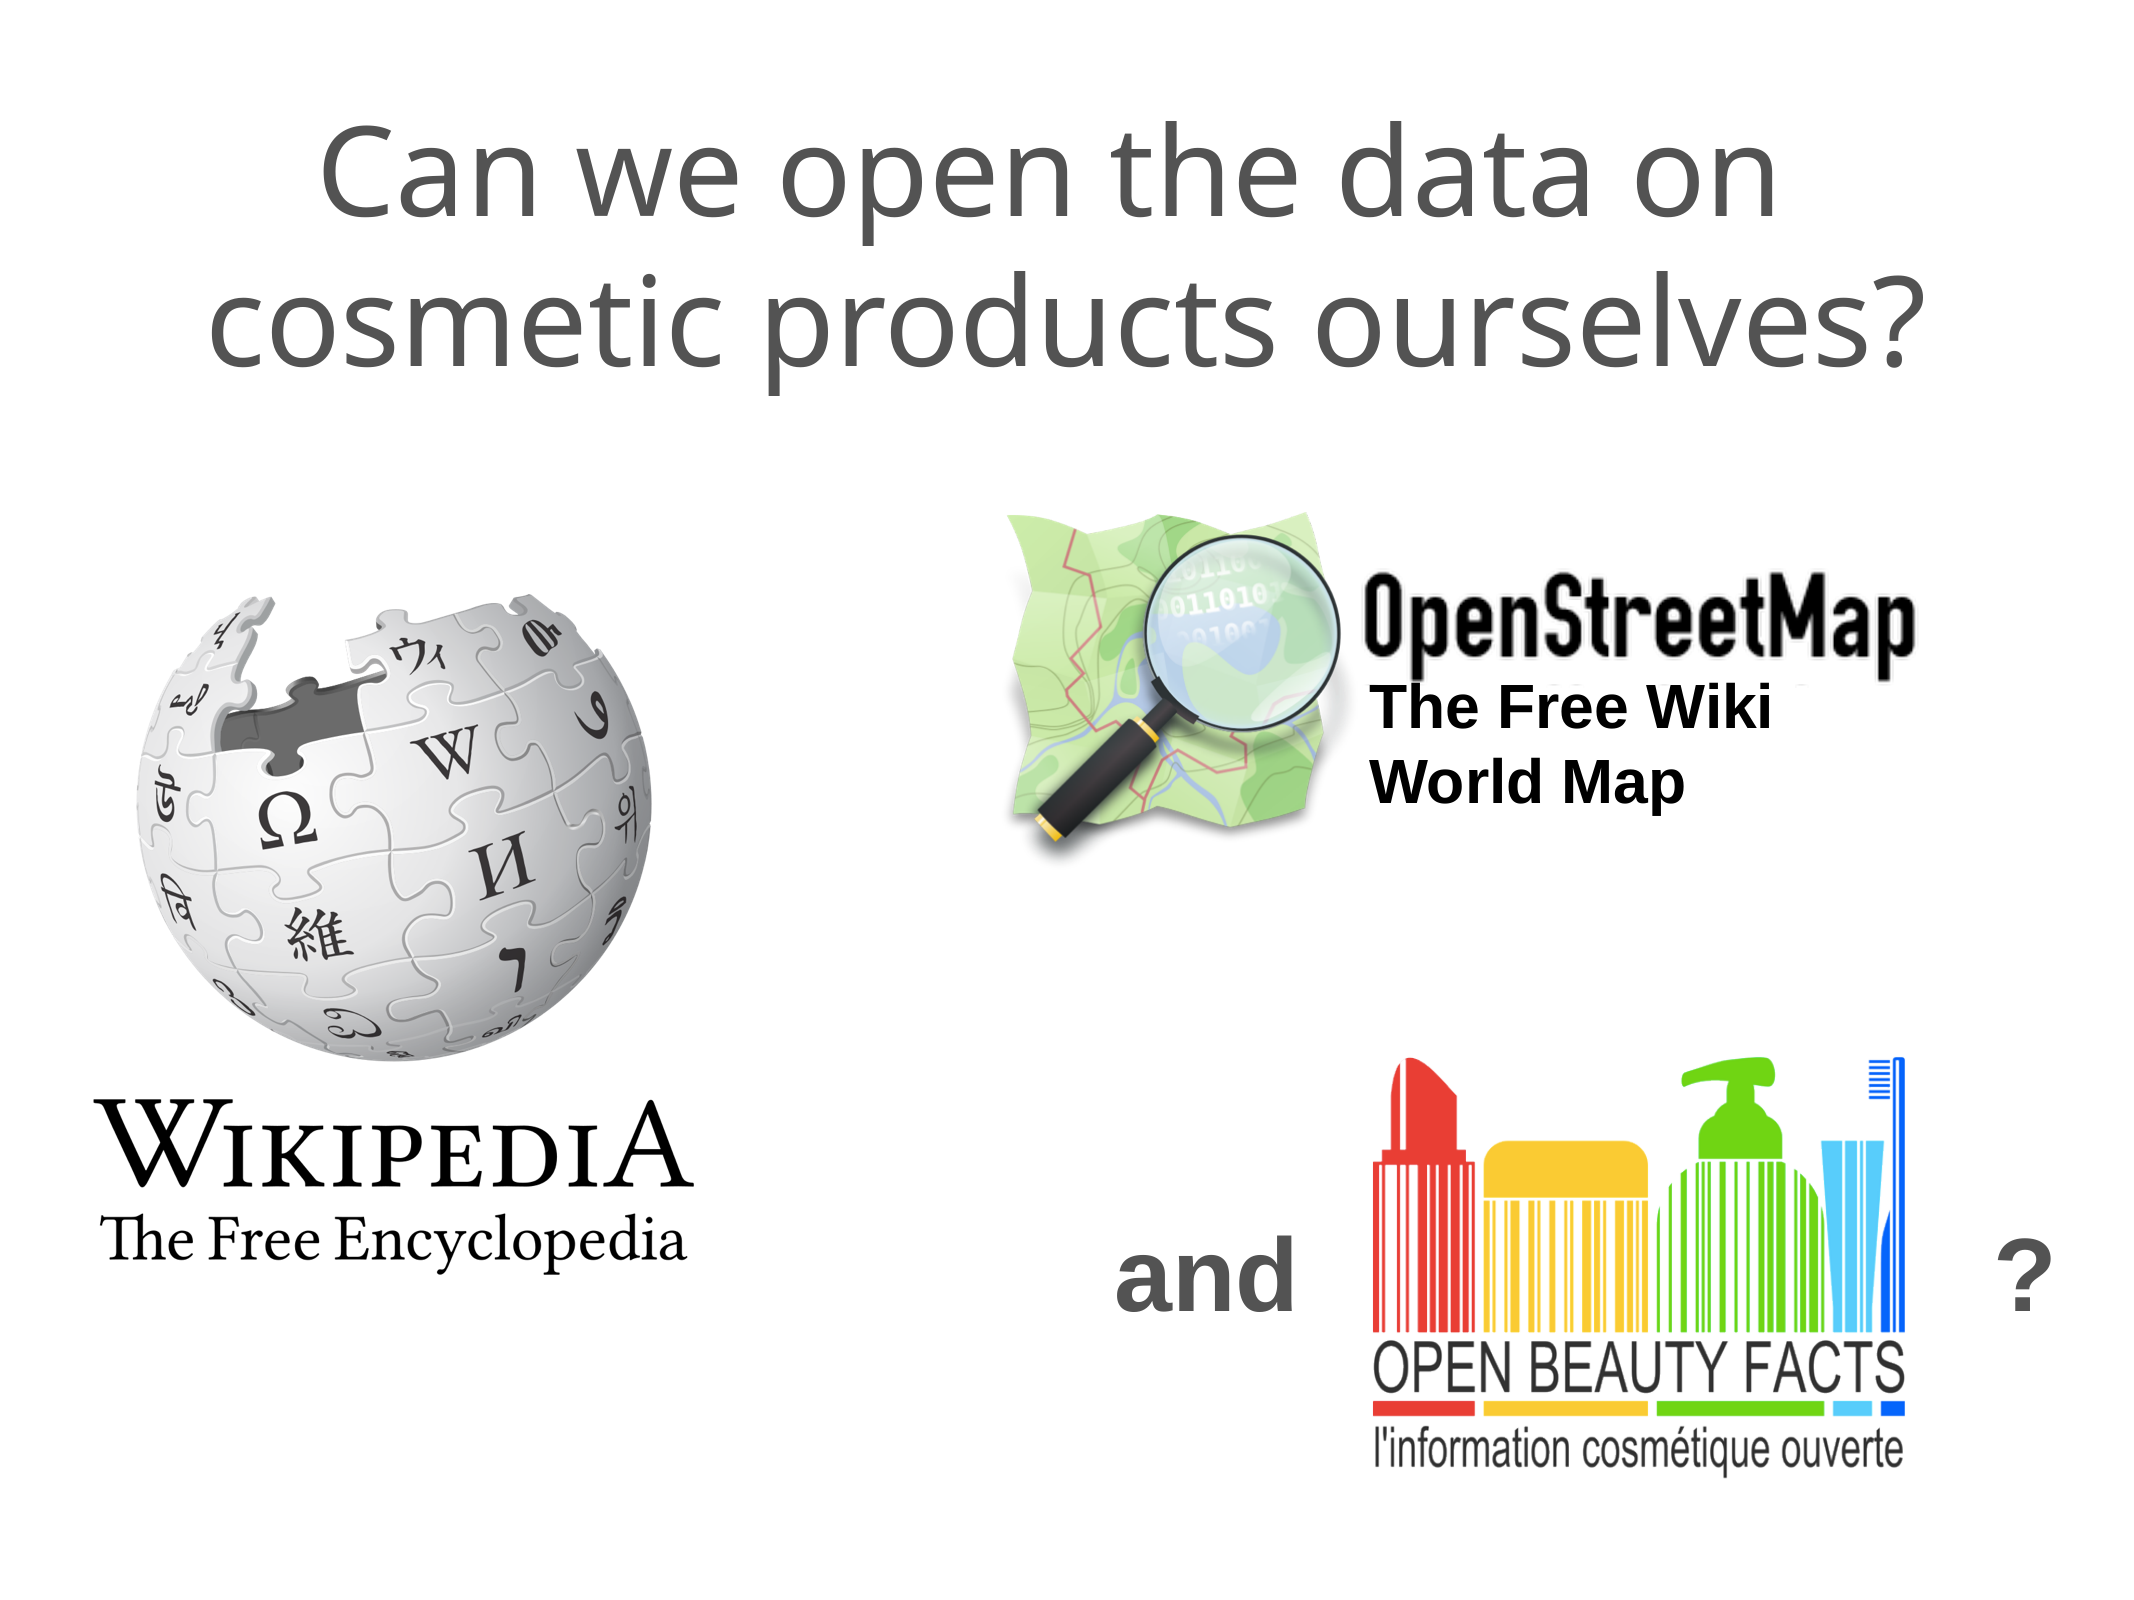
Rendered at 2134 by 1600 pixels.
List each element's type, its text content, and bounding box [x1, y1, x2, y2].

picture [52, 517, 735, 1300]
title Can we open the data on cosmetic products ourselves? [58, 41, 2075, 442]
text_box The Free Wiki World Map [1363, 695, 1936, 807]
text_box and ? [1972, 1141, 2134, 1397]
text_box and ? [986, 1141, 1305, 1397]
picture [994, 512, 1936, 876]
picture [1310, 994, 1968, 1533]
